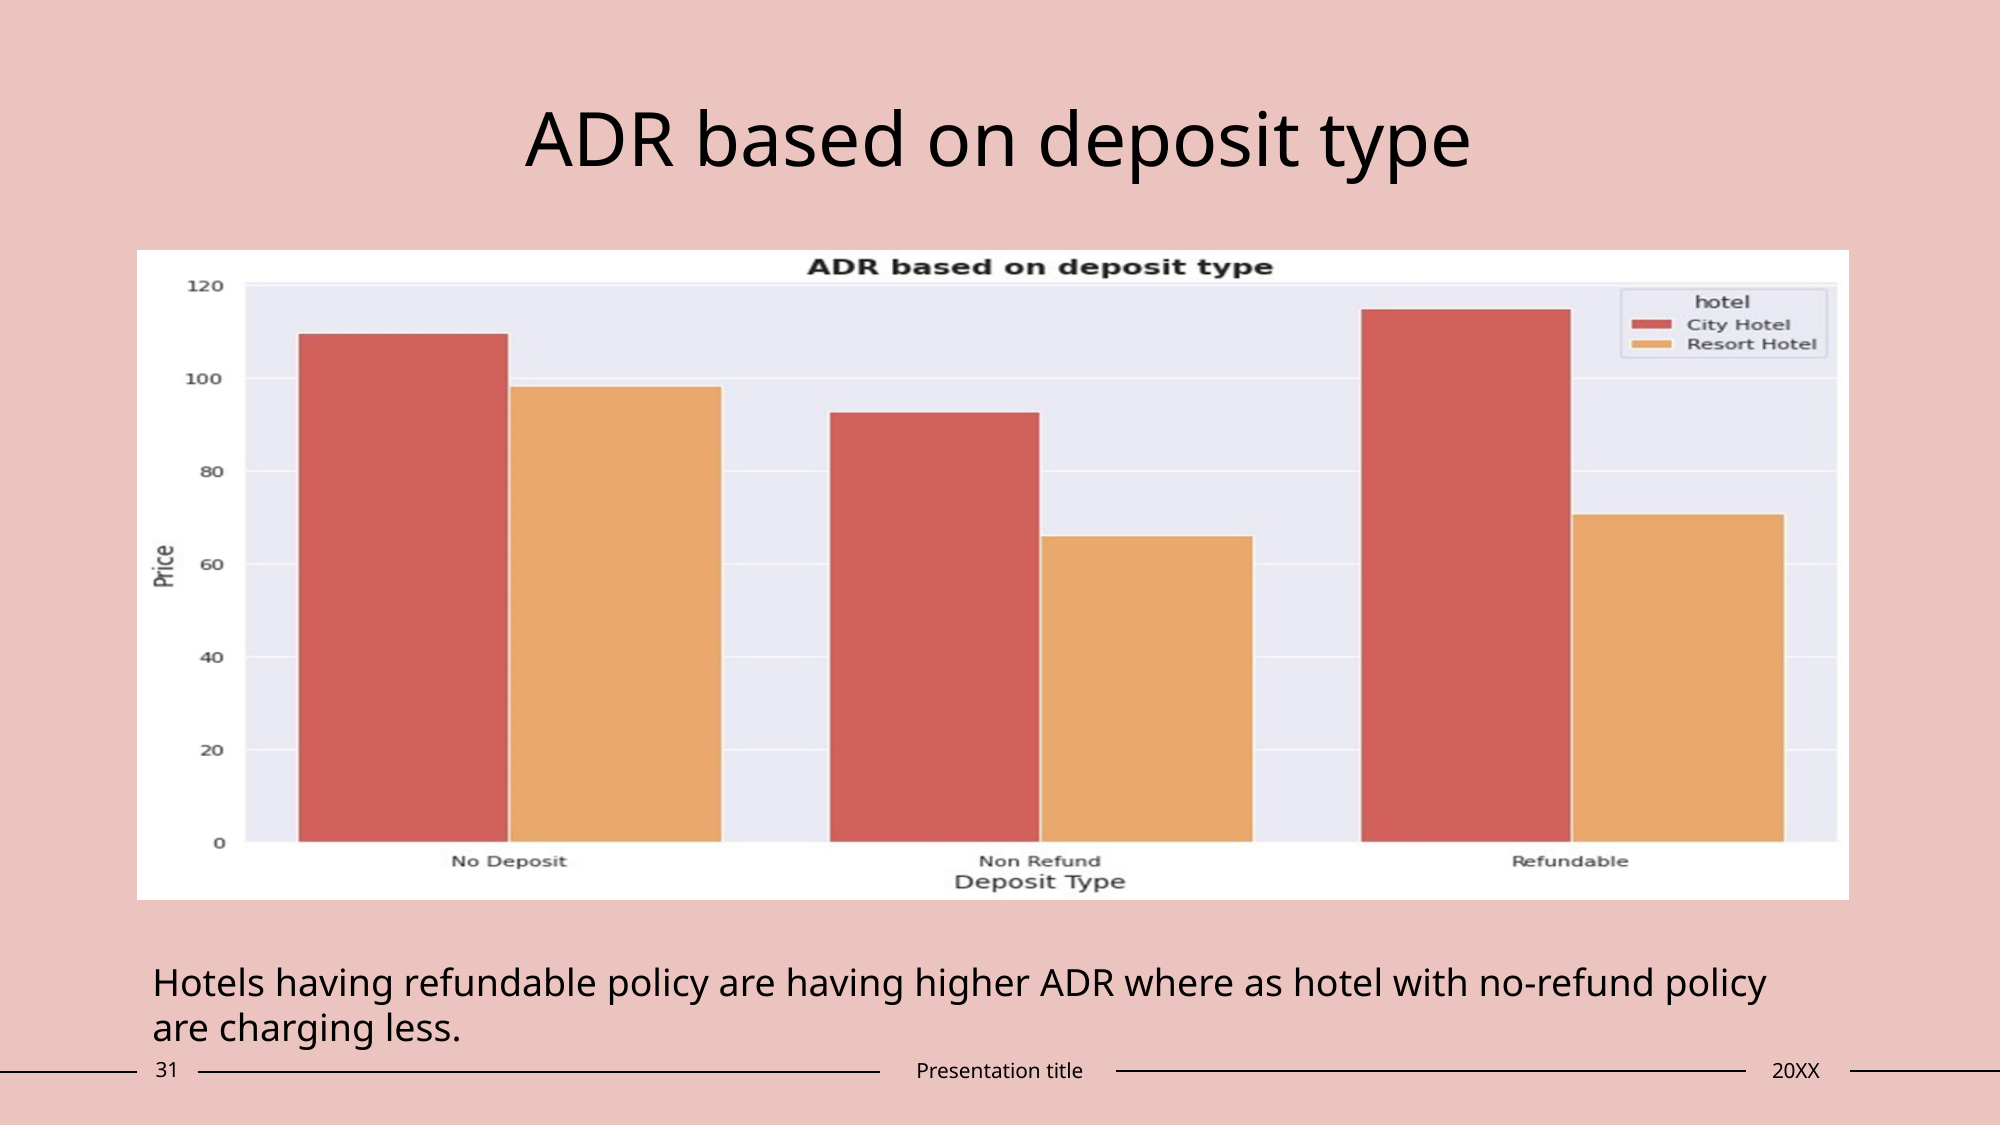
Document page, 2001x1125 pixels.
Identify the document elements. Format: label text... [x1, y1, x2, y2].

text_box Hotels having refundable policy are having higher ADR where as hotel with no-refund policy are charging less. [137, 951, 1849, 1056]
picture [137, 250, 1849, 900]
slide_number 31 [137, 1056, 198, 1091]
title ADR based on deposit type [187, 83, 1813, 250]
footer Presentation title [879, 1056, 1120, 1091]
slide_number 20XX [1743, 1056, 1849, 1091]
